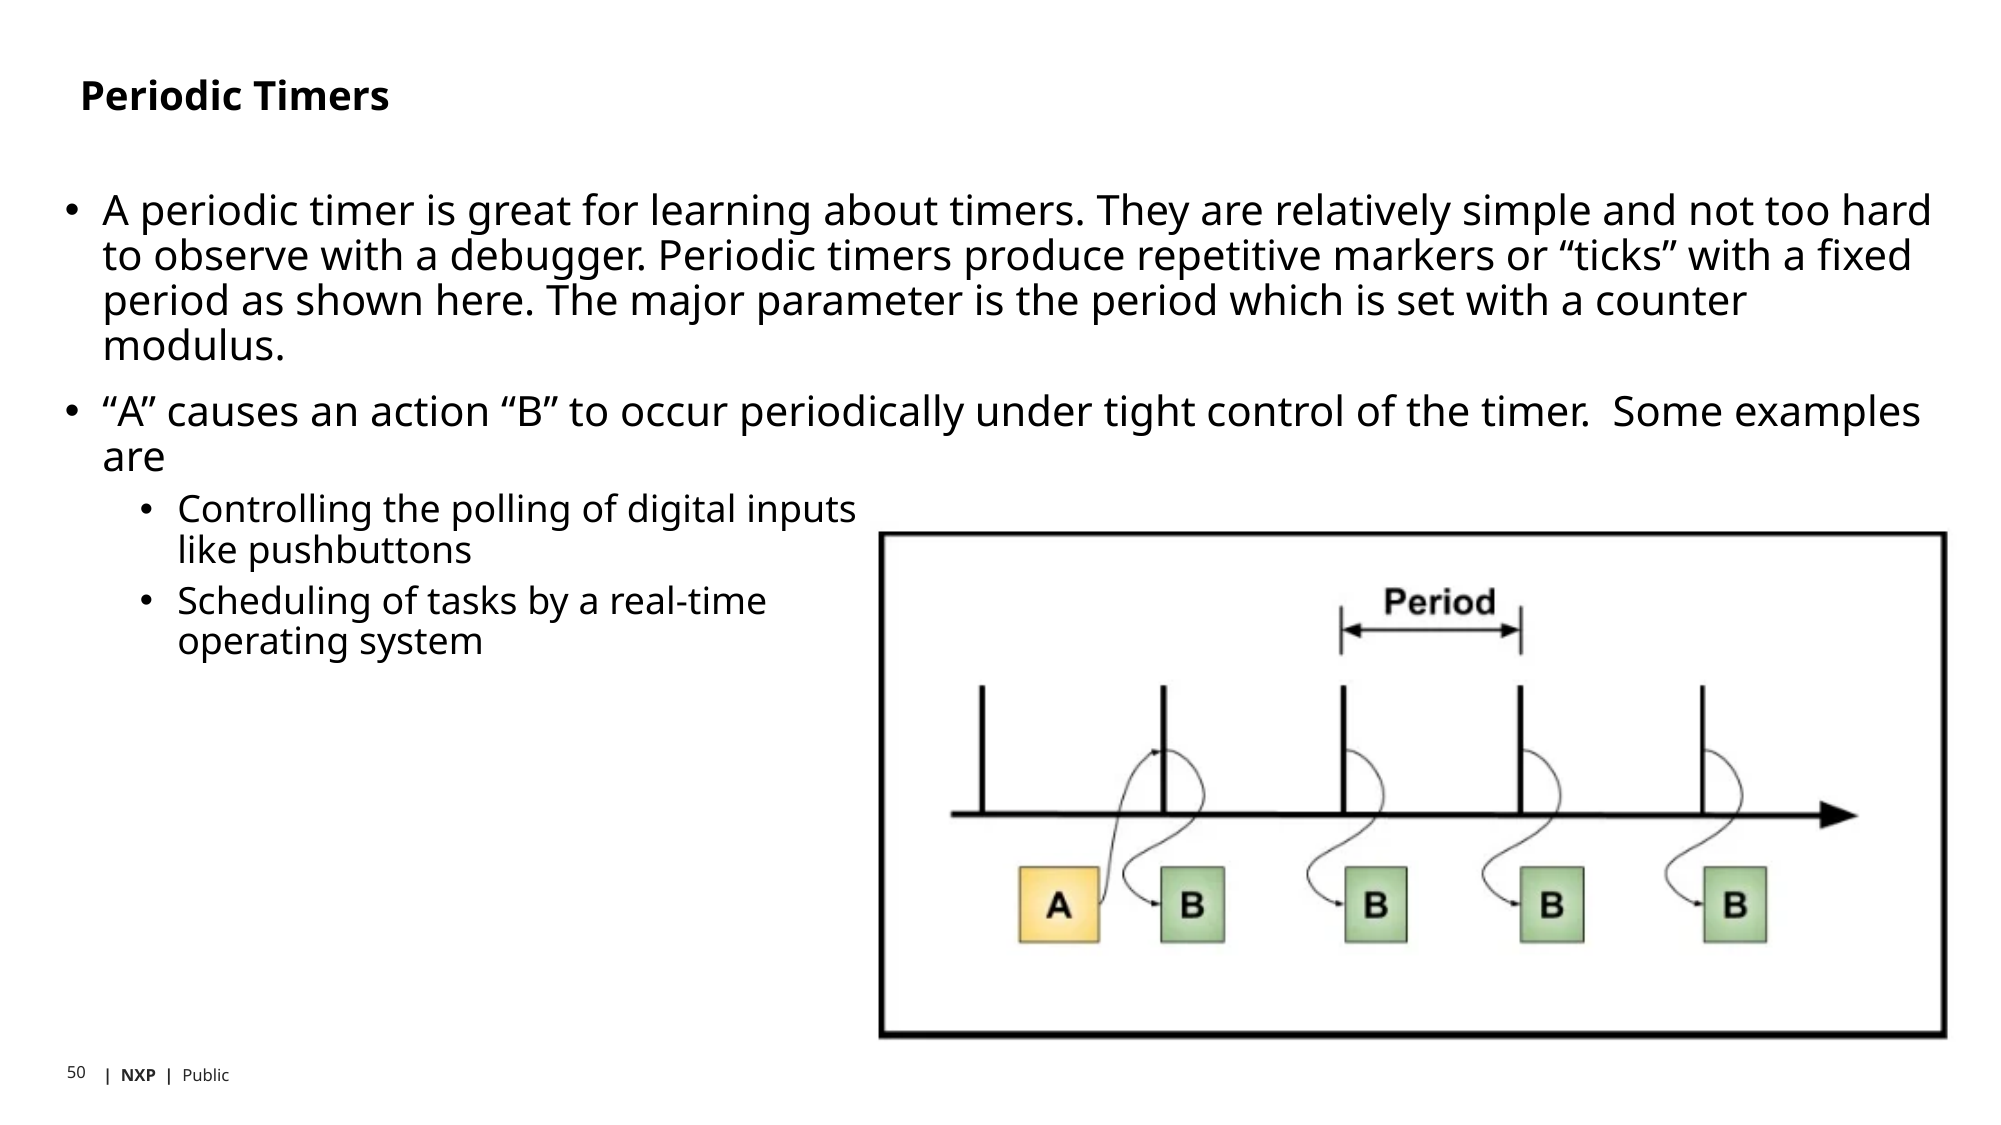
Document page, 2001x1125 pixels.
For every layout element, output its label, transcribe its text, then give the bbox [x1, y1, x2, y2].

picture [870, 521, 1957, 1051]
title Periodic Timers [64, 67, 1940, 176]
list A periodic timer is great for learning about timers. They are relatively simple and not too hard to observe with a debugger. Periodic timers produce repetitive markers or “ticks” with a fixed period as shown here. The major parameter is the period which is set with a counter modulus. “A” causes an action “B” to occur periodically under tight control of the timer. Some examples are Controlling the polling of digital inputs like pushbuttons Scheduling of tasks by a real-time operating system [64, 189, 1940, 955]
